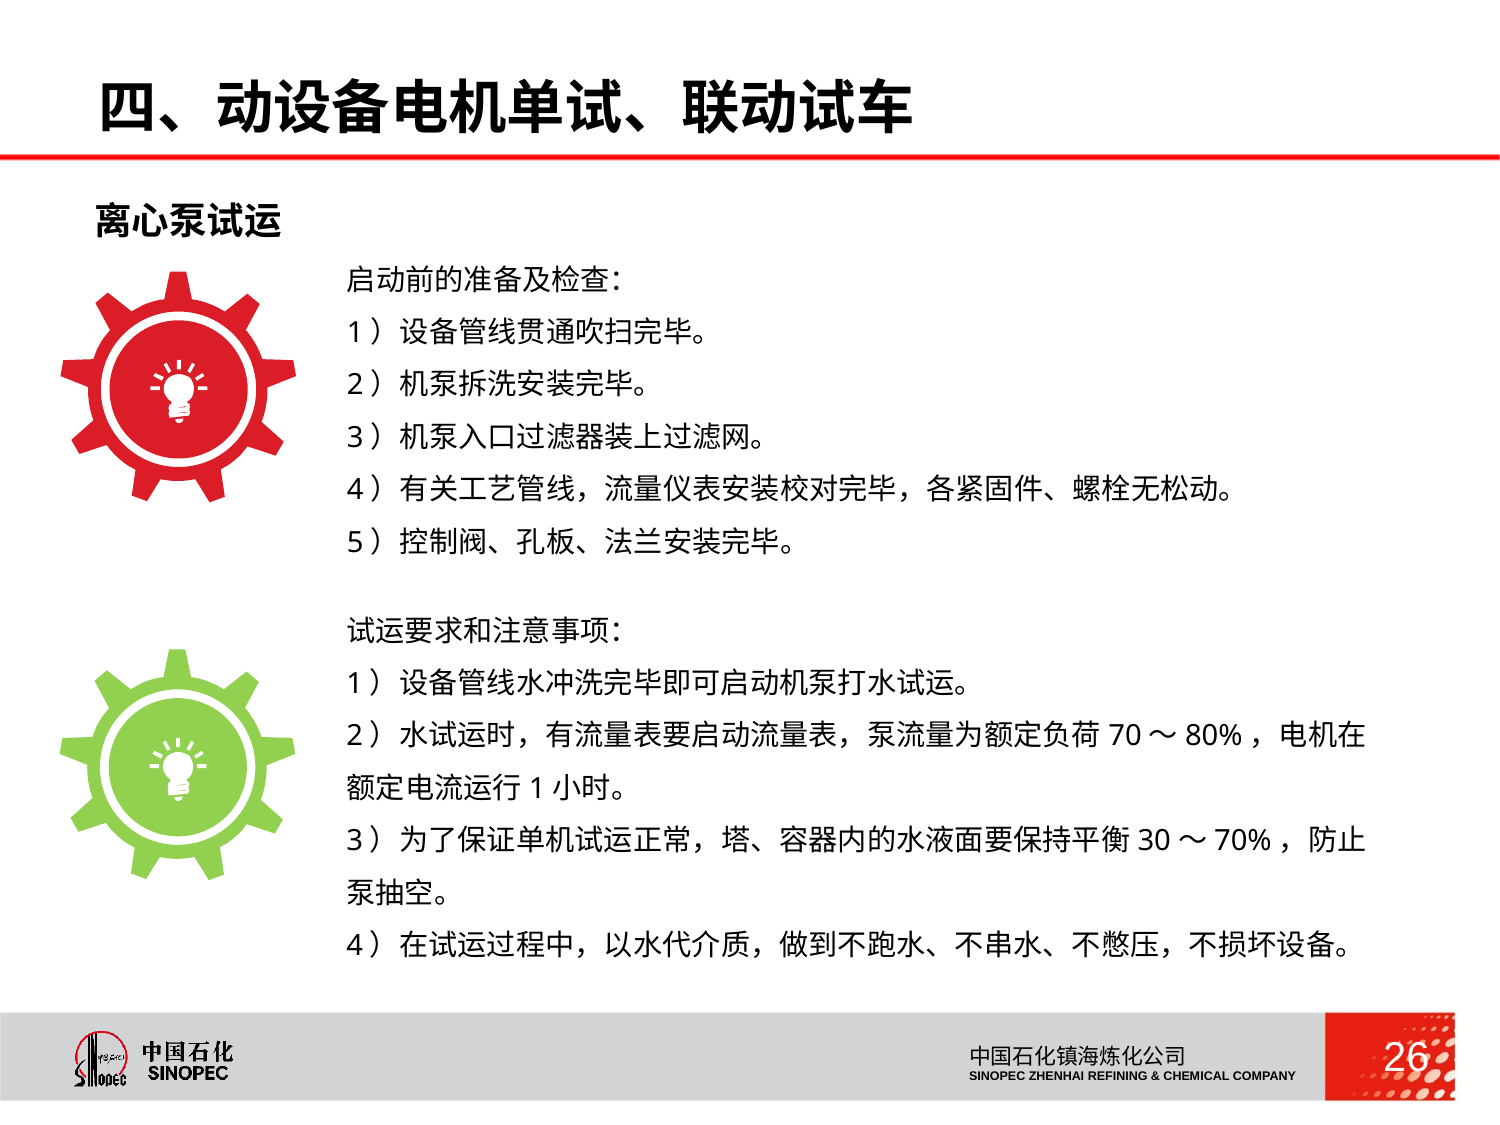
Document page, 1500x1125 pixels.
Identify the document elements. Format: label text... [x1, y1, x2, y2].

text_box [58, 648, 294, 882]
text_box 启动前的准备及检查： 1）设备管线贯通吹扫完毕。 2）机泵拆洗安装完毕。 3）机泵入口过滤器装上过滤网。 4）有关工艺管线，流量仪表安装校对完毕，各紧固件、螺栓无松动。 5）控制阀、孔板、法兰安装完毕。 [332, 235, 1407, 566]
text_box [58, 270, 294, 504]
text_box 四、动设备电机单试、联动试车 [87, 64, 1046, 144]
text_box 试运要求和注意事项： 1）设备管线水冲洗完毕即可启动机泵打水试运。 2）水试运时，有流量表要启动流量表，泵流量为额定负荷70～80%，电机在额定电流运行1小时。 3）为了保证单机试运正常，塔、容器内的水液面要保持平衡30～70%，防止泵抽空。 4）在试运过程中，以水代介质，做到不跑水、不串水、不憋压，不损坏设备。 [331, 586, 1407, 969]
slide_number 26 [1368, 1025, 1470, 1086]
text_box SINOPEC ZHENHAI REFINING & CHEMICAL COMPANY [954, 1060, 1373, 1106]
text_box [131, 737, 207, 847]
text_box 中国石化镇海炼化公司 [954, 1034, 1317, 1060]
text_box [132, 359, 208, 469]
text_box 离心泵试运 [79, 170, 1400, 250]
picture [0, 0, 1500, 1125]
